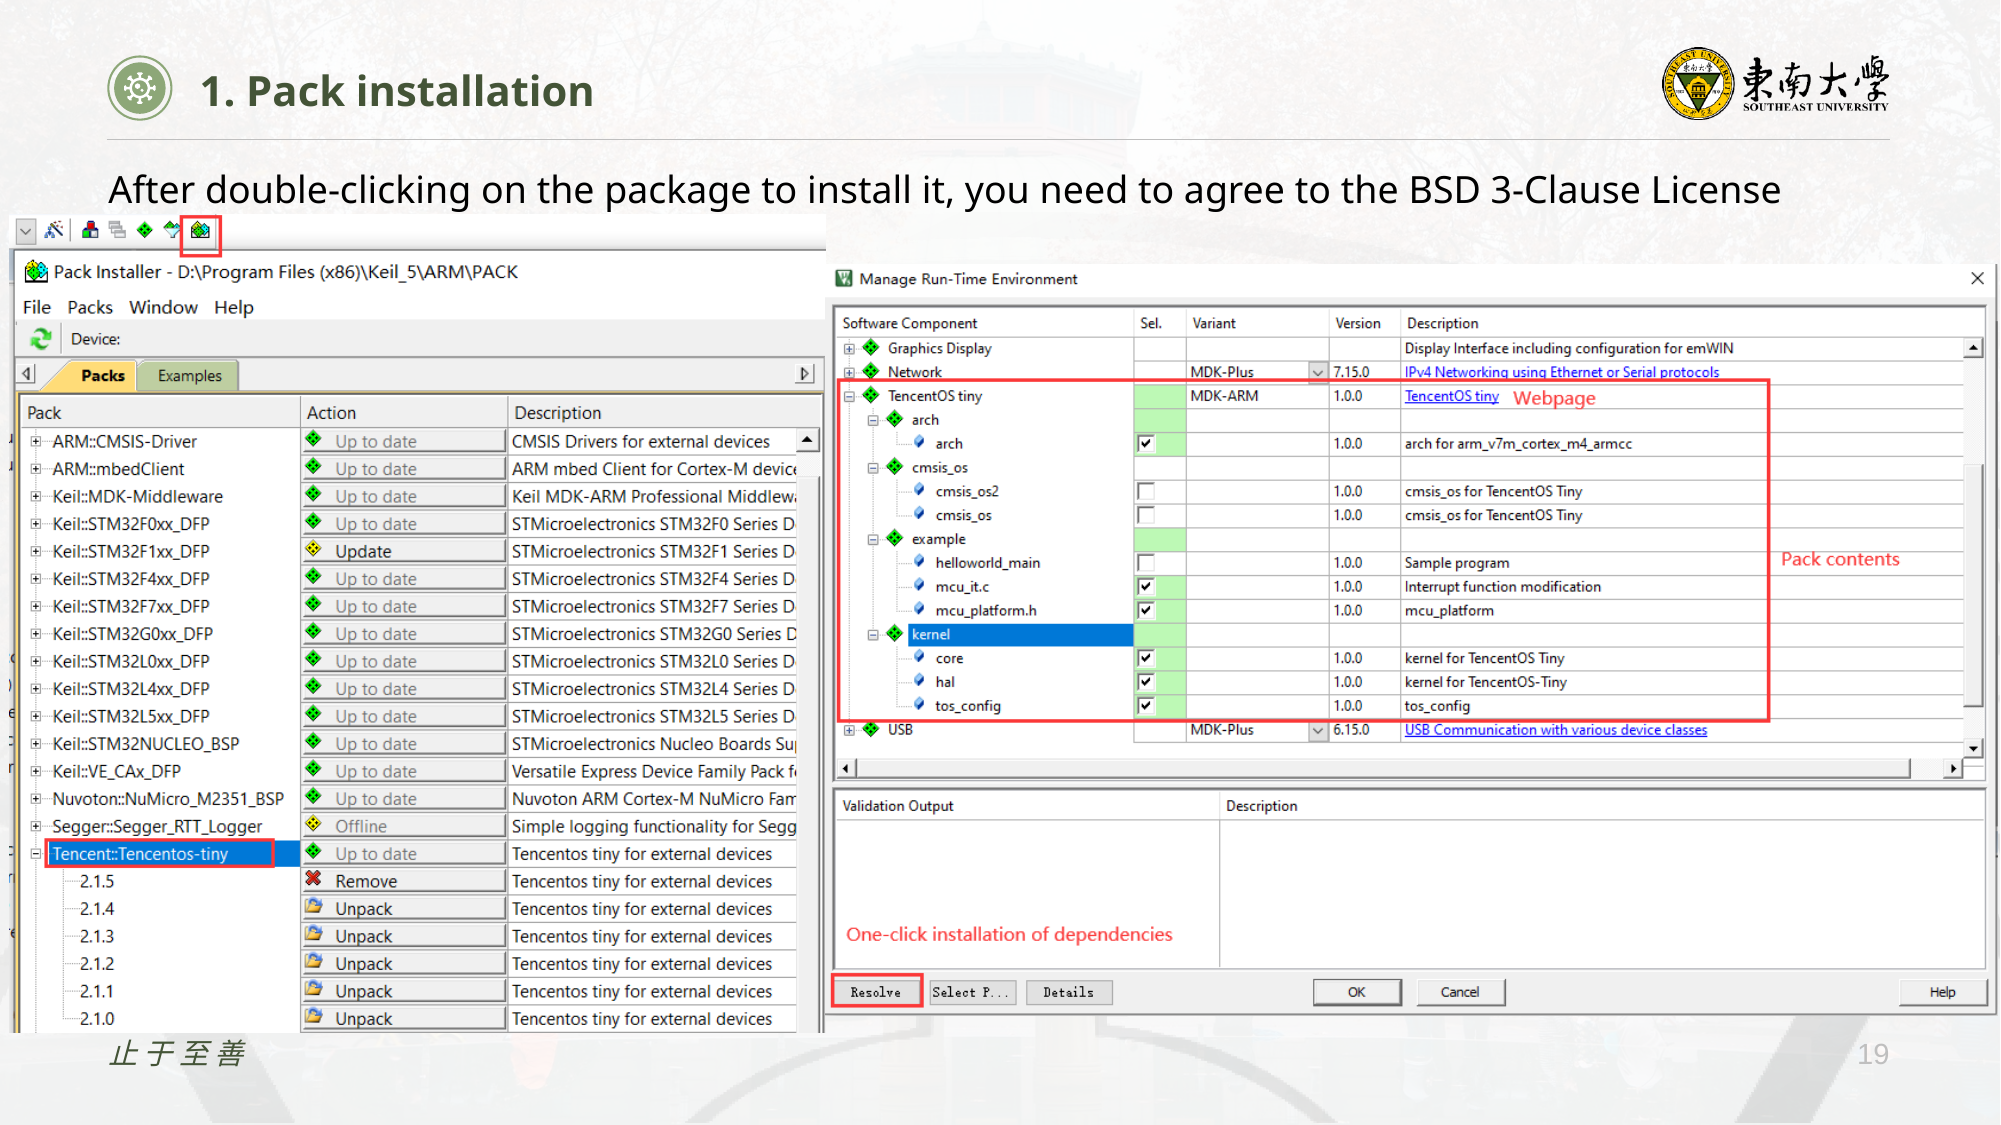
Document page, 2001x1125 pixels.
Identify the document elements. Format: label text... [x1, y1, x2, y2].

picture [1662, 47, 1889, 120]
picture [0, 208, 2000, 1123]
list 1. Pack installation [199, 56, 1663, 123]
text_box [9, 214, 1998, 1033]
text_box After double-clicking on the package to install it, you need to agree to the BSD 3-Clause License [108, 145, 1870, 208]
